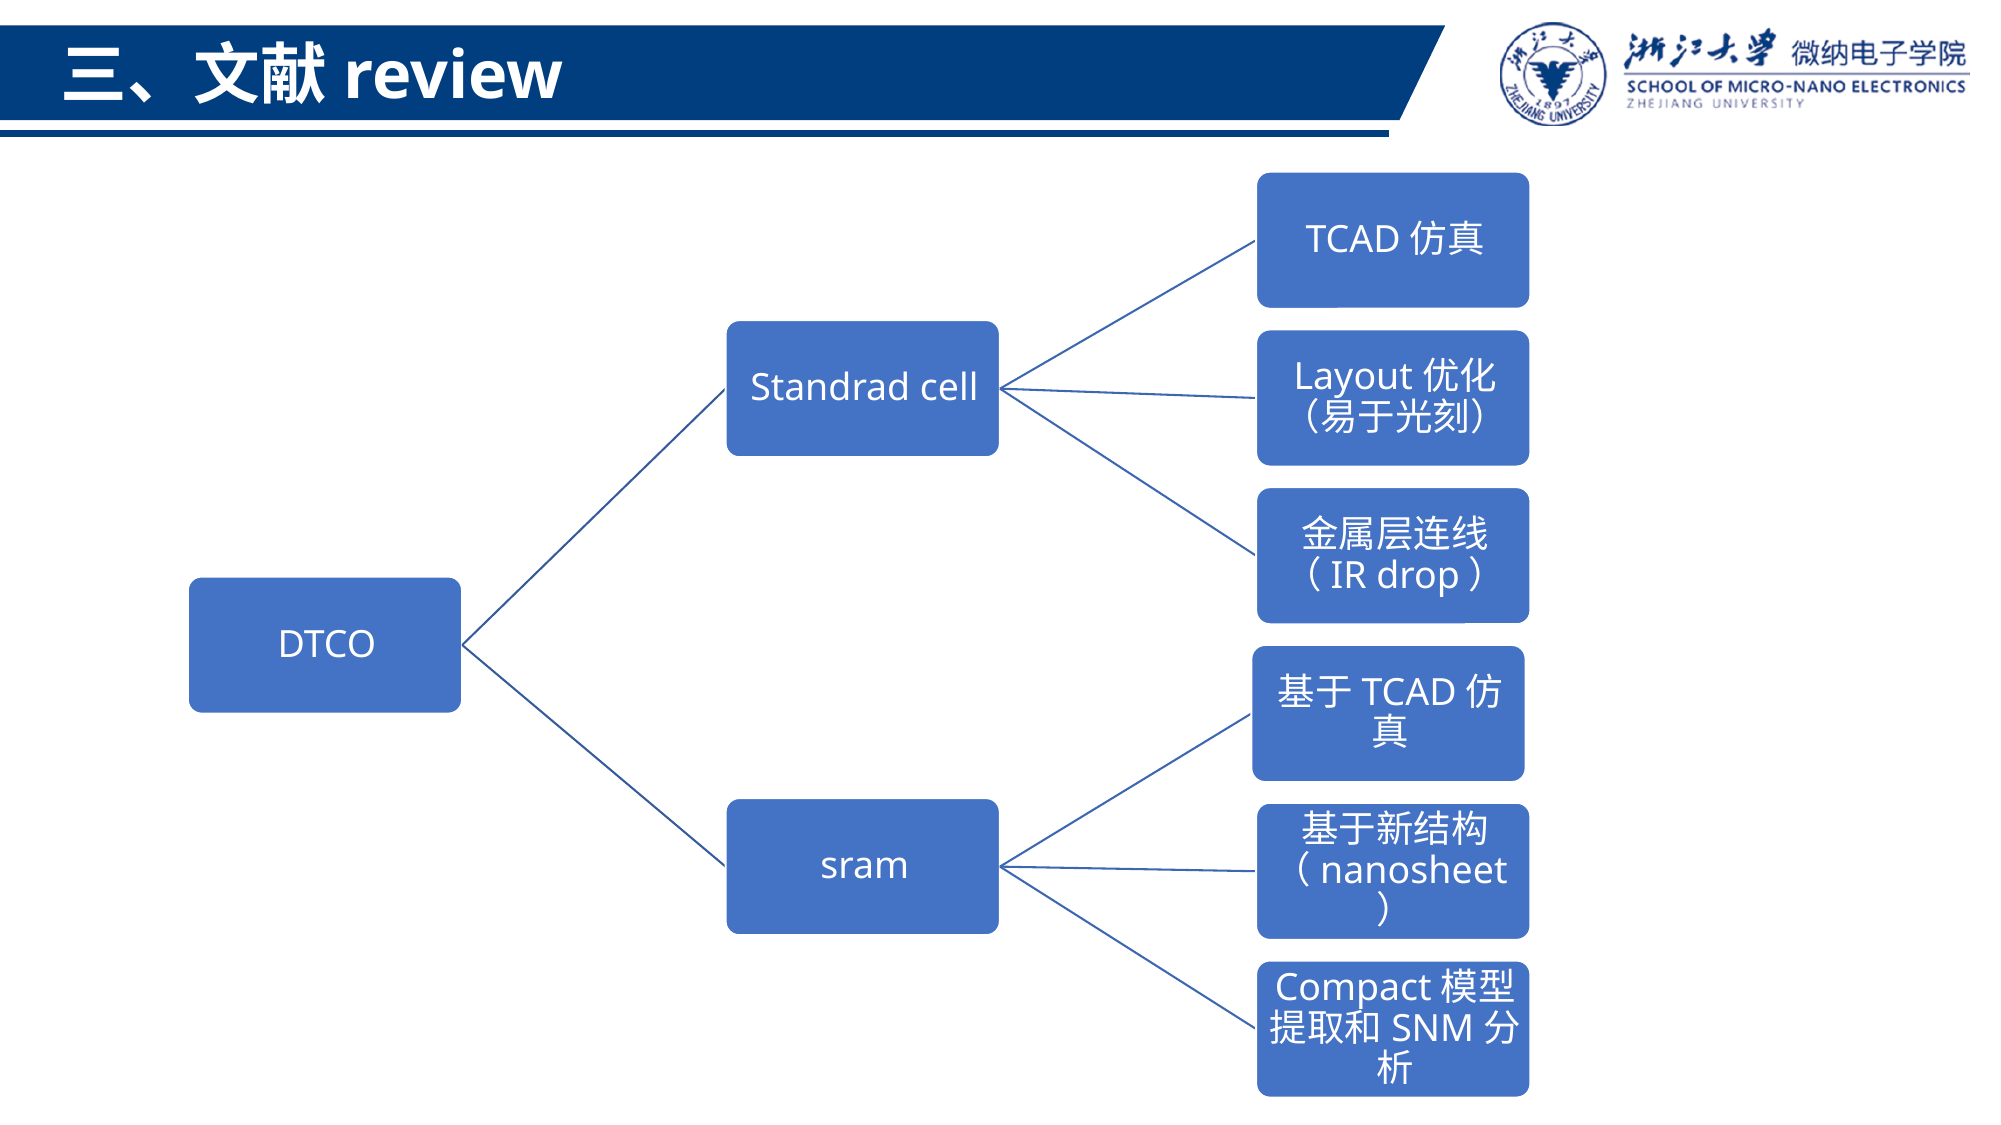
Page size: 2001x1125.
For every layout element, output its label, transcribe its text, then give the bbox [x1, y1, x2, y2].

picture [1500, 22, 1970, 126]
text_box 三、文献review [49, 26, 639, 118]
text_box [33, 170, 1985, 1099]
text_box [0, 25, 1445, 120]
